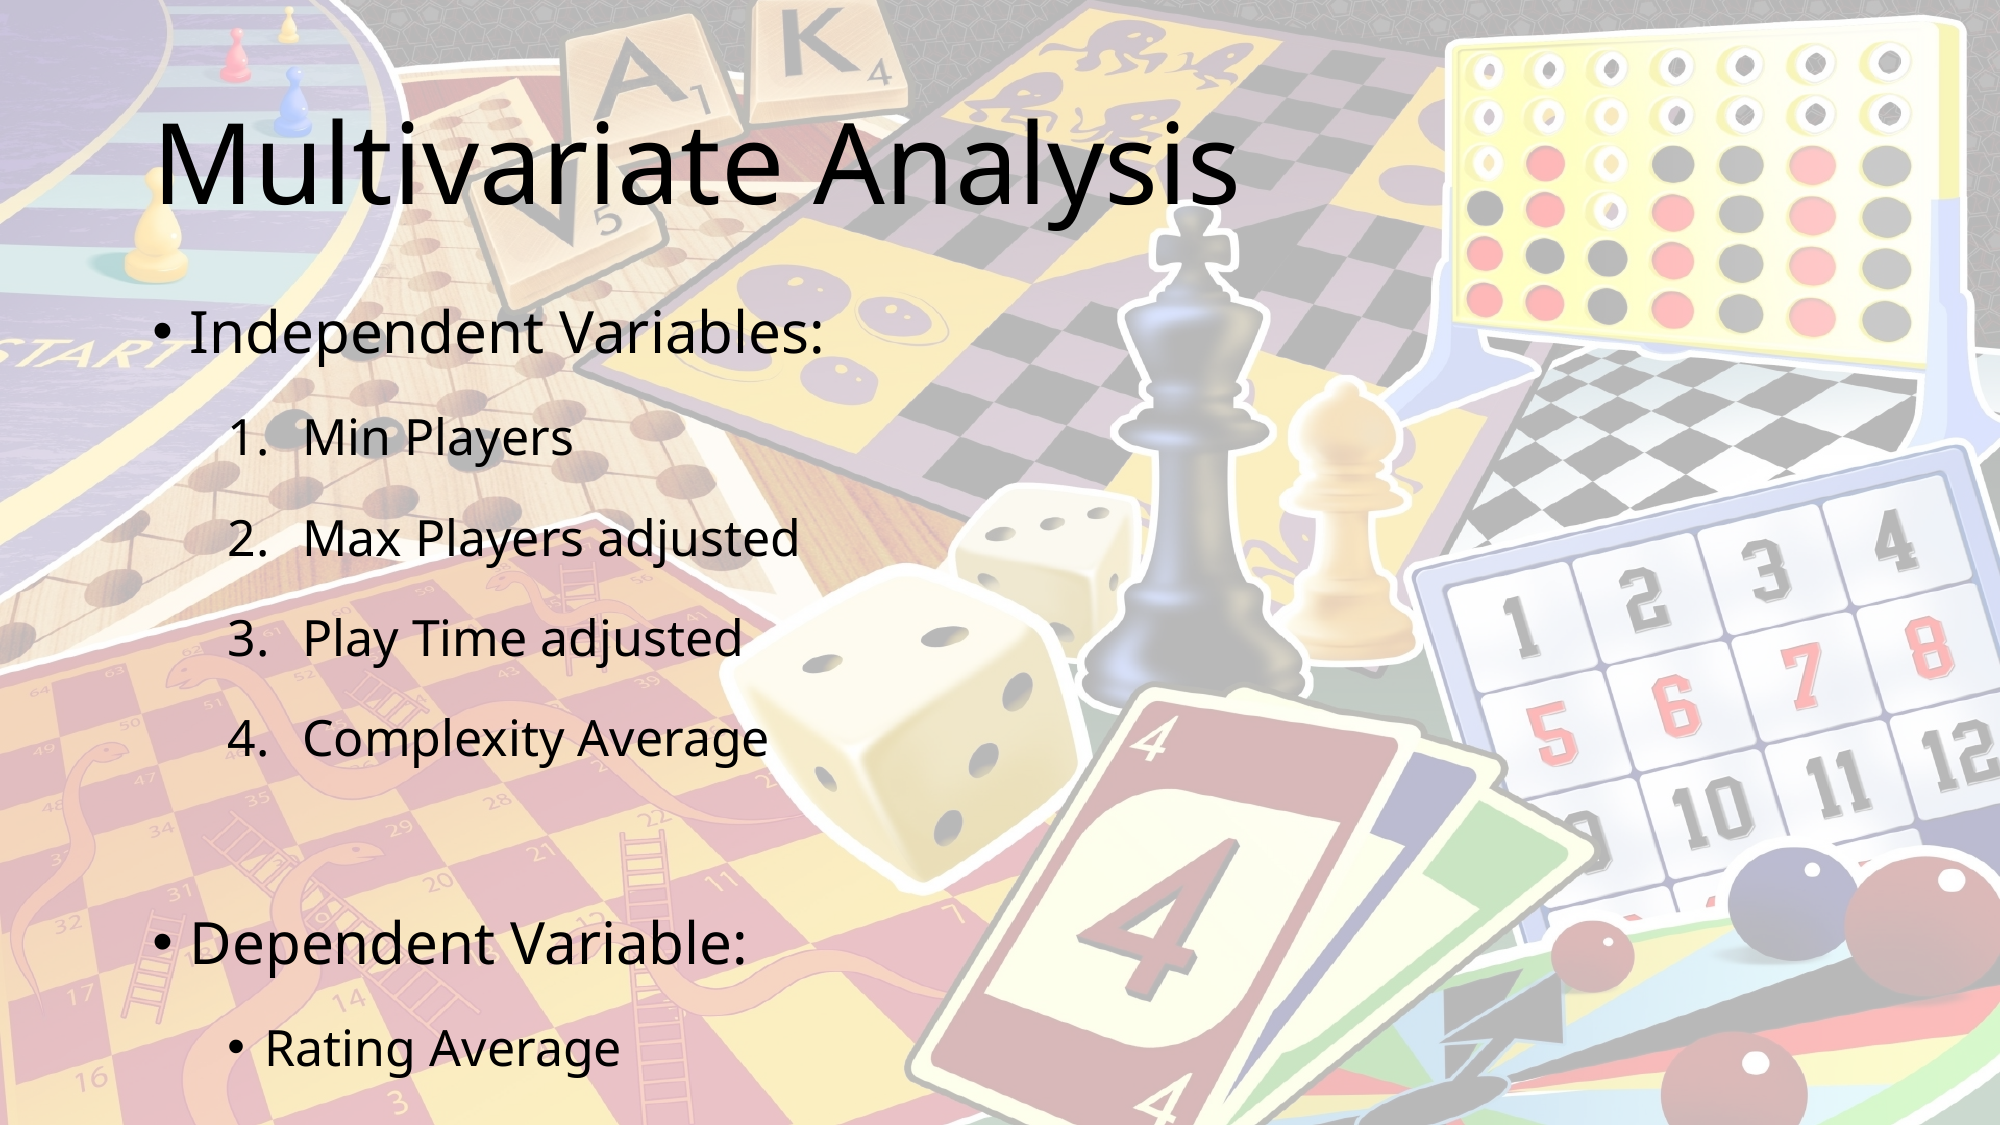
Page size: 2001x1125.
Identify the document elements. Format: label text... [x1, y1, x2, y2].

title Multivariate Analysis [137, 59, 1863, 252]
list Independent Variables: Min Players Max Players adjusted Play Time adjusted Complexity Average Dependent Variable: Rating Average [137, 252, 1863, 1125]
